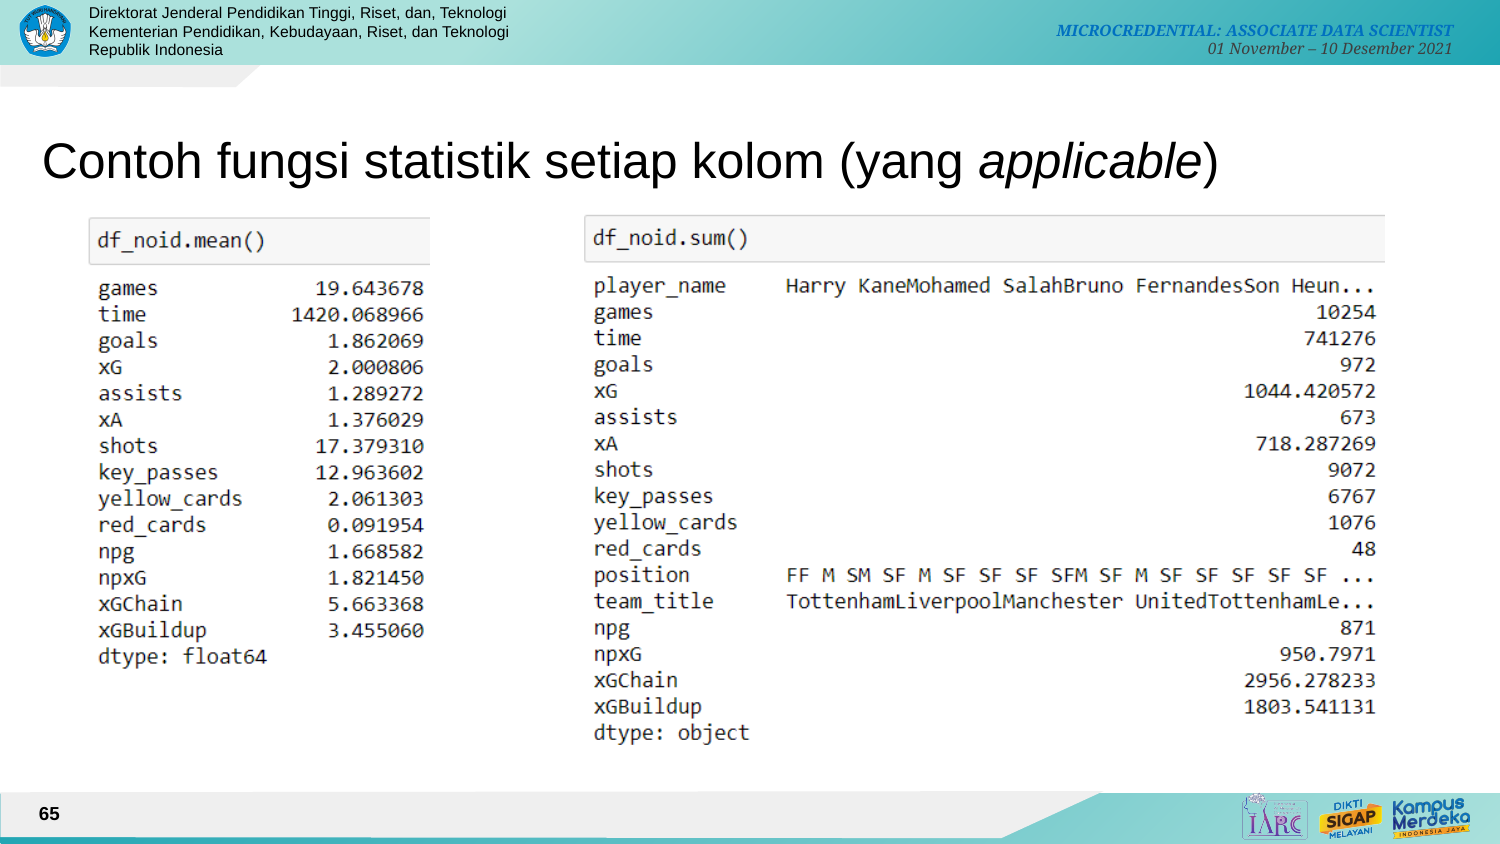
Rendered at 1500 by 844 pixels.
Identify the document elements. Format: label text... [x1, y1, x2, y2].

picture [1319, 796, 1382, 842]
picture [85, 210, 430, 670]
picture [1393, 798, 1470, 839]
picture [583, 210, 1386, 750]
slide_number ‹#› [0, 790, 75, 836]
picture [1237, 790, 1312, 843]
picture [16, 3, 74, 61]
title Contoh fungsi statistik setiap kolom (yang applicable) [26, 114, 1397, 201]
